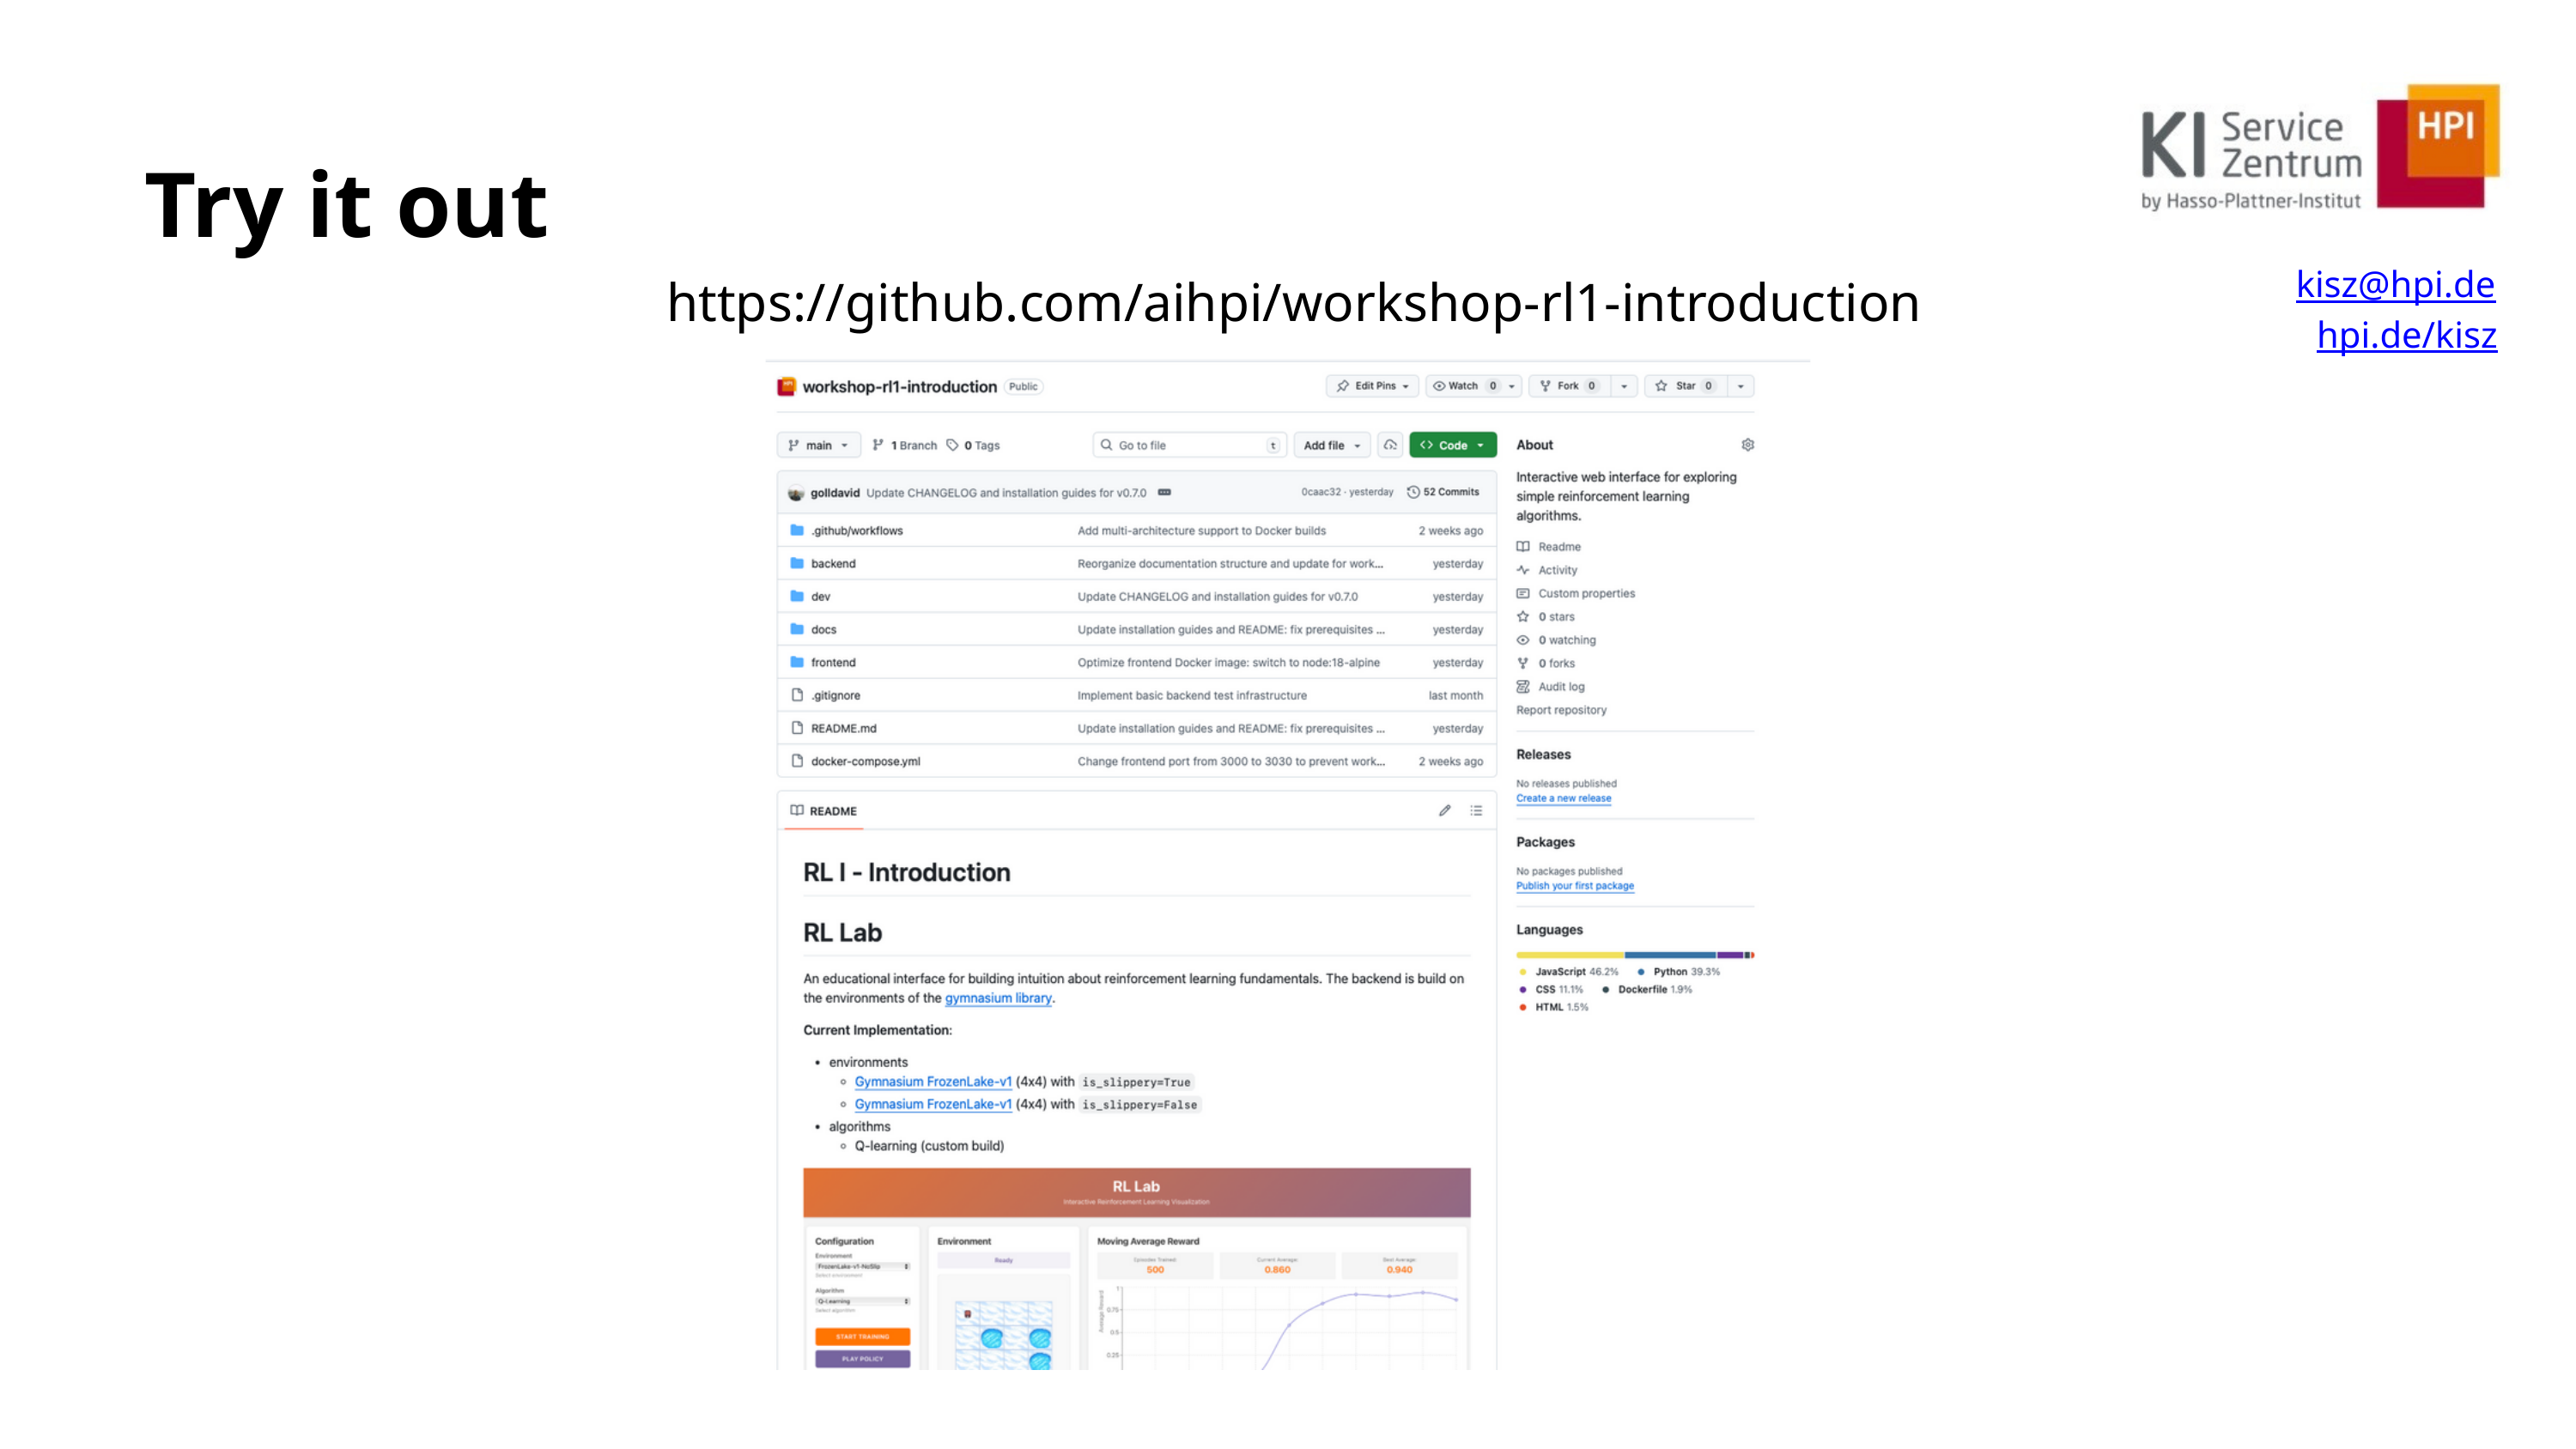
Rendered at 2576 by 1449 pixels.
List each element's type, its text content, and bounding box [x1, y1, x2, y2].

text_box [765, 359, 1811, 1370]
text_box kisz@hpi.de hpi.de/kisz [2293, 260, 2498, 361]
text_box [2129, 62, 2528, 227]
text_box https://github.com/aihpi/workshop-rl1-introduction [634, 259, 1942, 332]
text_box Try it out [144, 130, 560, 256]
